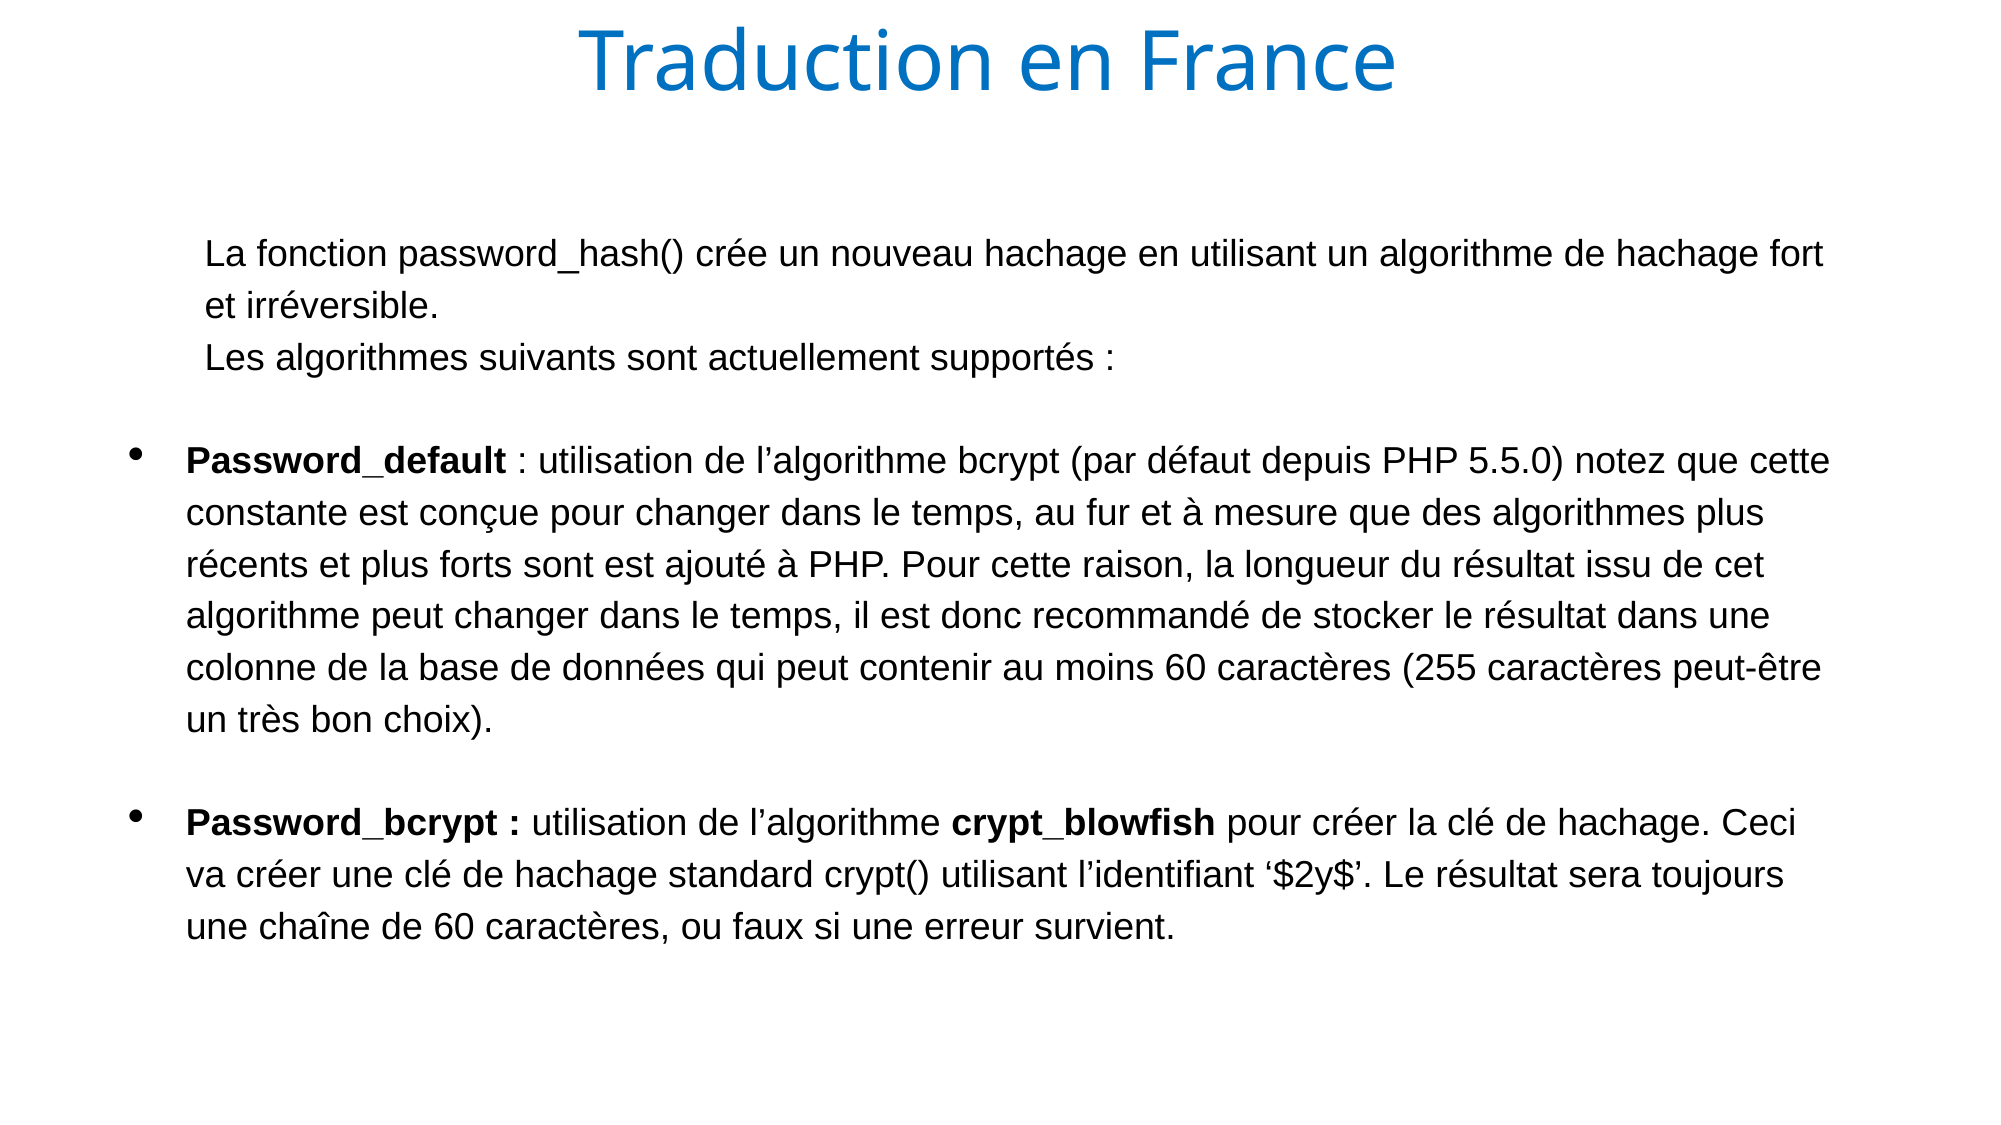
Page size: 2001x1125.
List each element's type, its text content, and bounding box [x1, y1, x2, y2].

text_box La fonction password_hash() crée un nouveau hachage en utilisant un algorithme de hachage fort et irréversible. Les algorithmes suivants sont actuellement supportés : Password_default : utilisation de l’algorithme bcrypt (par défaut depuis PHP 5.5.0) notez que cette constante est conçue pour changer dans le temps, au fur et à mesure que des algorithmes plus récents et plus forts sont est ajouté à PHP. Pour cette raison, la longueur du résultat issu de cet algorithme peut changer dans le temps, il est donc recommandé de stocker le résultat dans une colonne de la base de données qui peut contenir au moins 60 caractères (255 caractères peut-être un très bon choix). Password_bcrypt : utilisation de l’algorithme crypt_blowfish pour créer la clé de hachage. Ceci va créer une clé de hachage standard crypt() utilisant l’identifiant ‘$2y$’. Le résultat sera toujours une chaîne de 60 caractères, ou faux si une erreur survient. [114, 215, 1859, 955]
text_box Traduction en France [0, 0, 2000, 115]
